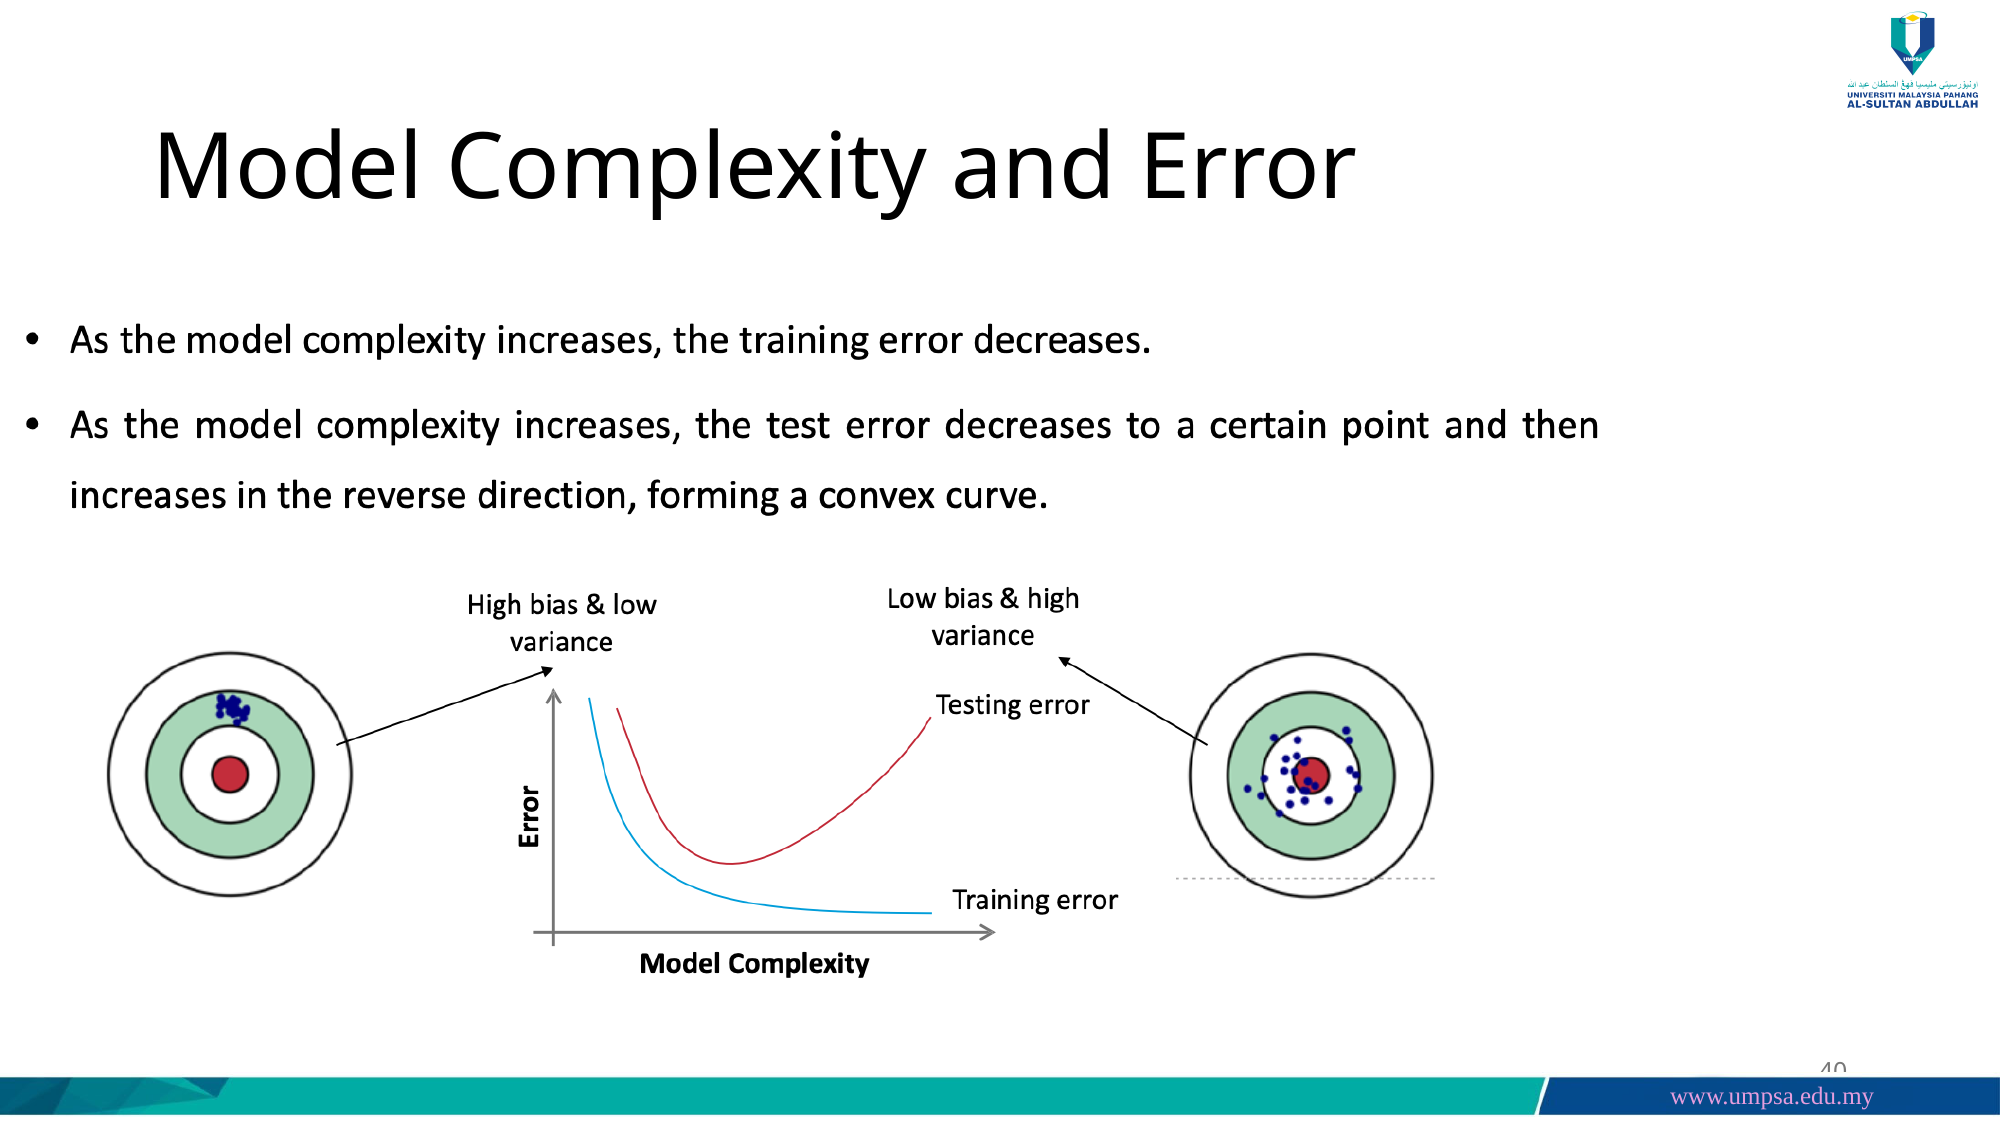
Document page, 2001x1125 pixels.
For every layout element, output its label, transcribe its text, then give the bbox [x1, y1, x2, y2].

slide_number 40 [1412, 1042, 1863, 1103]
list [0, 298, 1620, 1014]
picture [0, 1072, 2000, 1117]
picture [1847, 10, 1978, 108]
title Model Complexity and Error [137, 59, 1863, 278]
